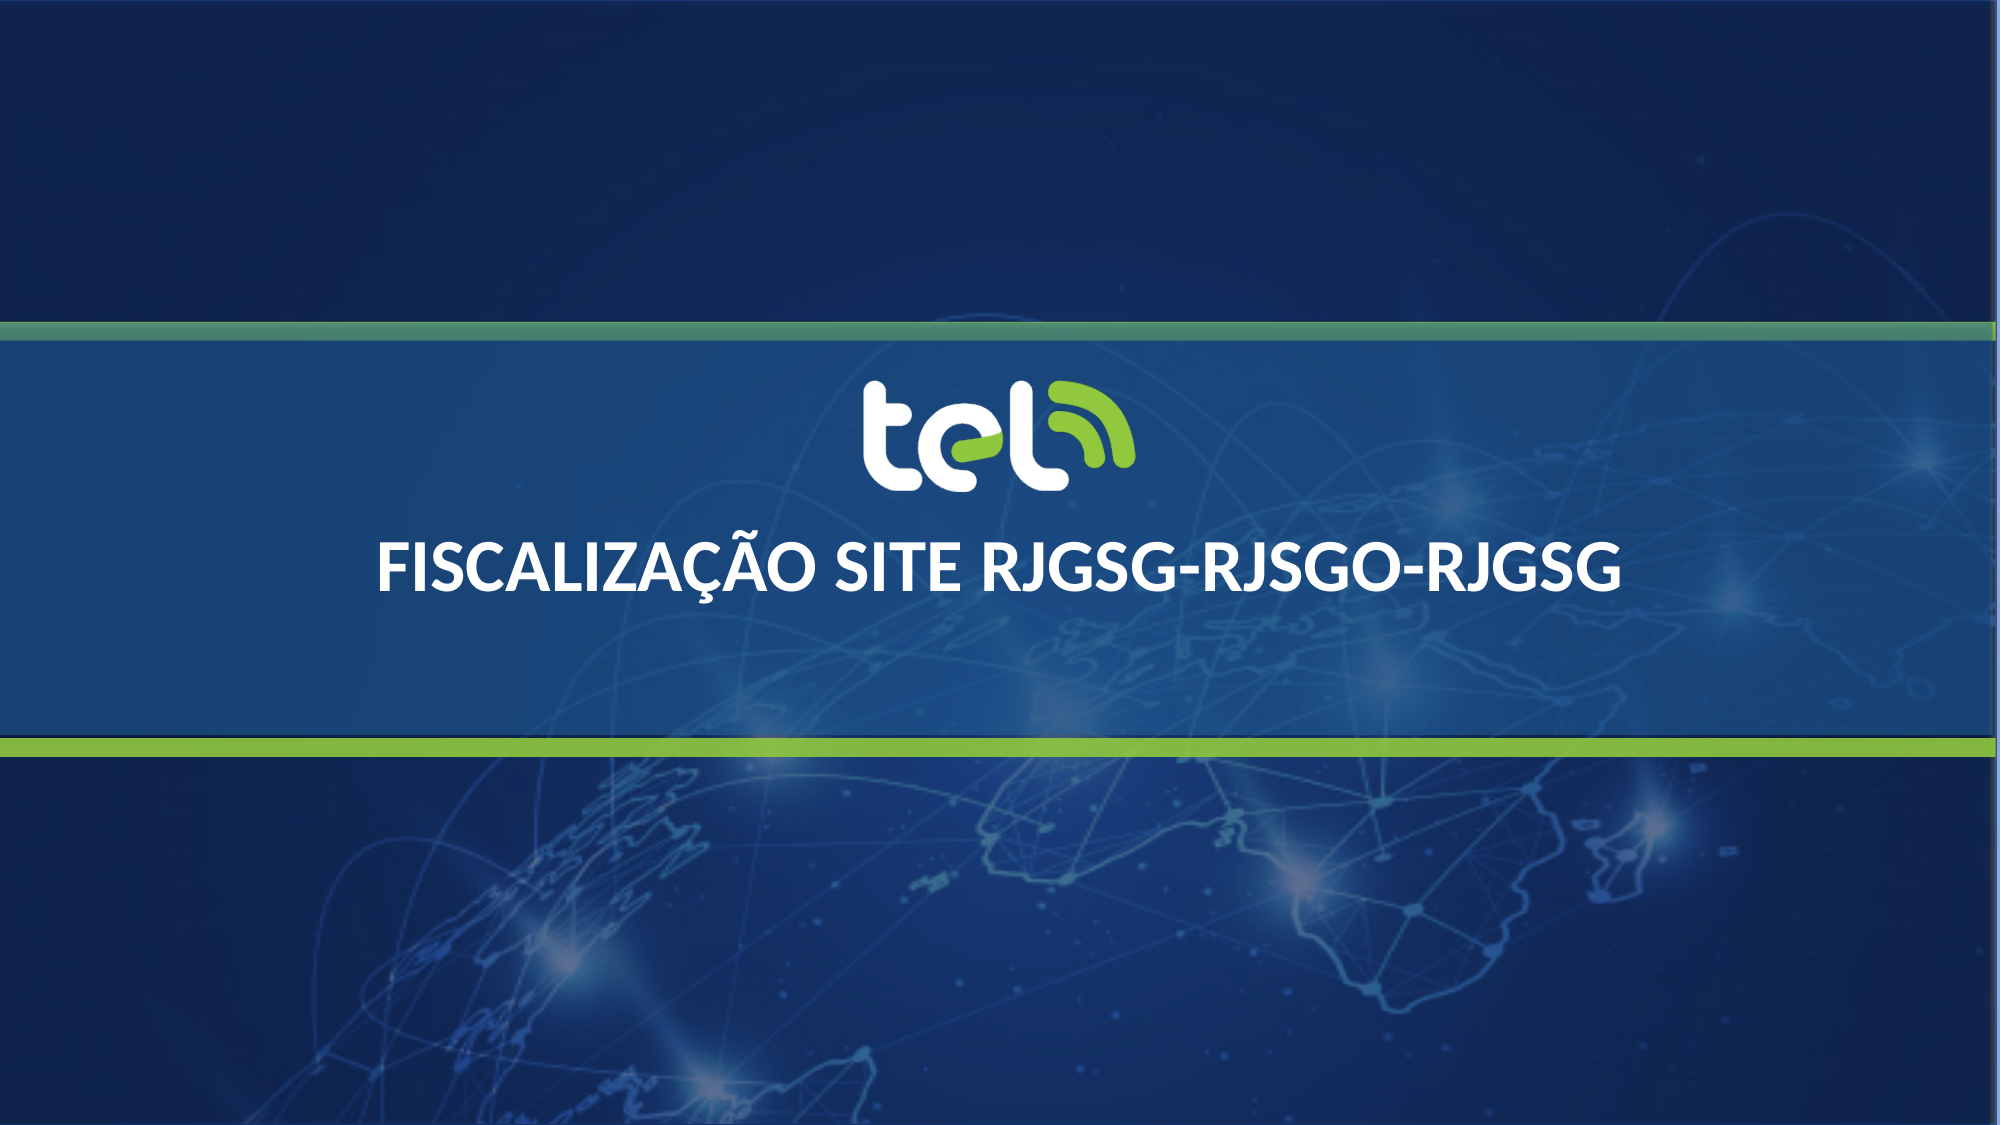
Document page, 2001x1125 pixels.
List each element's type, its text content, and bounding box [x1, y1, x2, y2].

text_box [975, 537, 1025, 588]
text_box [0, 0, 1991, 321]
text_box [0, 321, 1997, 326]
text_box [0, 737, 1997, 758]
text_box [0, 758, 1991, 1125]
text_box [0, 322, 1994, 736]
text_box FISCALIZAÇÃO SITE RJGSG-RJSGO-RJGSG [79, 509, 1921, 615]
text_box [1991, 0, 1997, 321]
picture [863, 380, 1137, 492]
